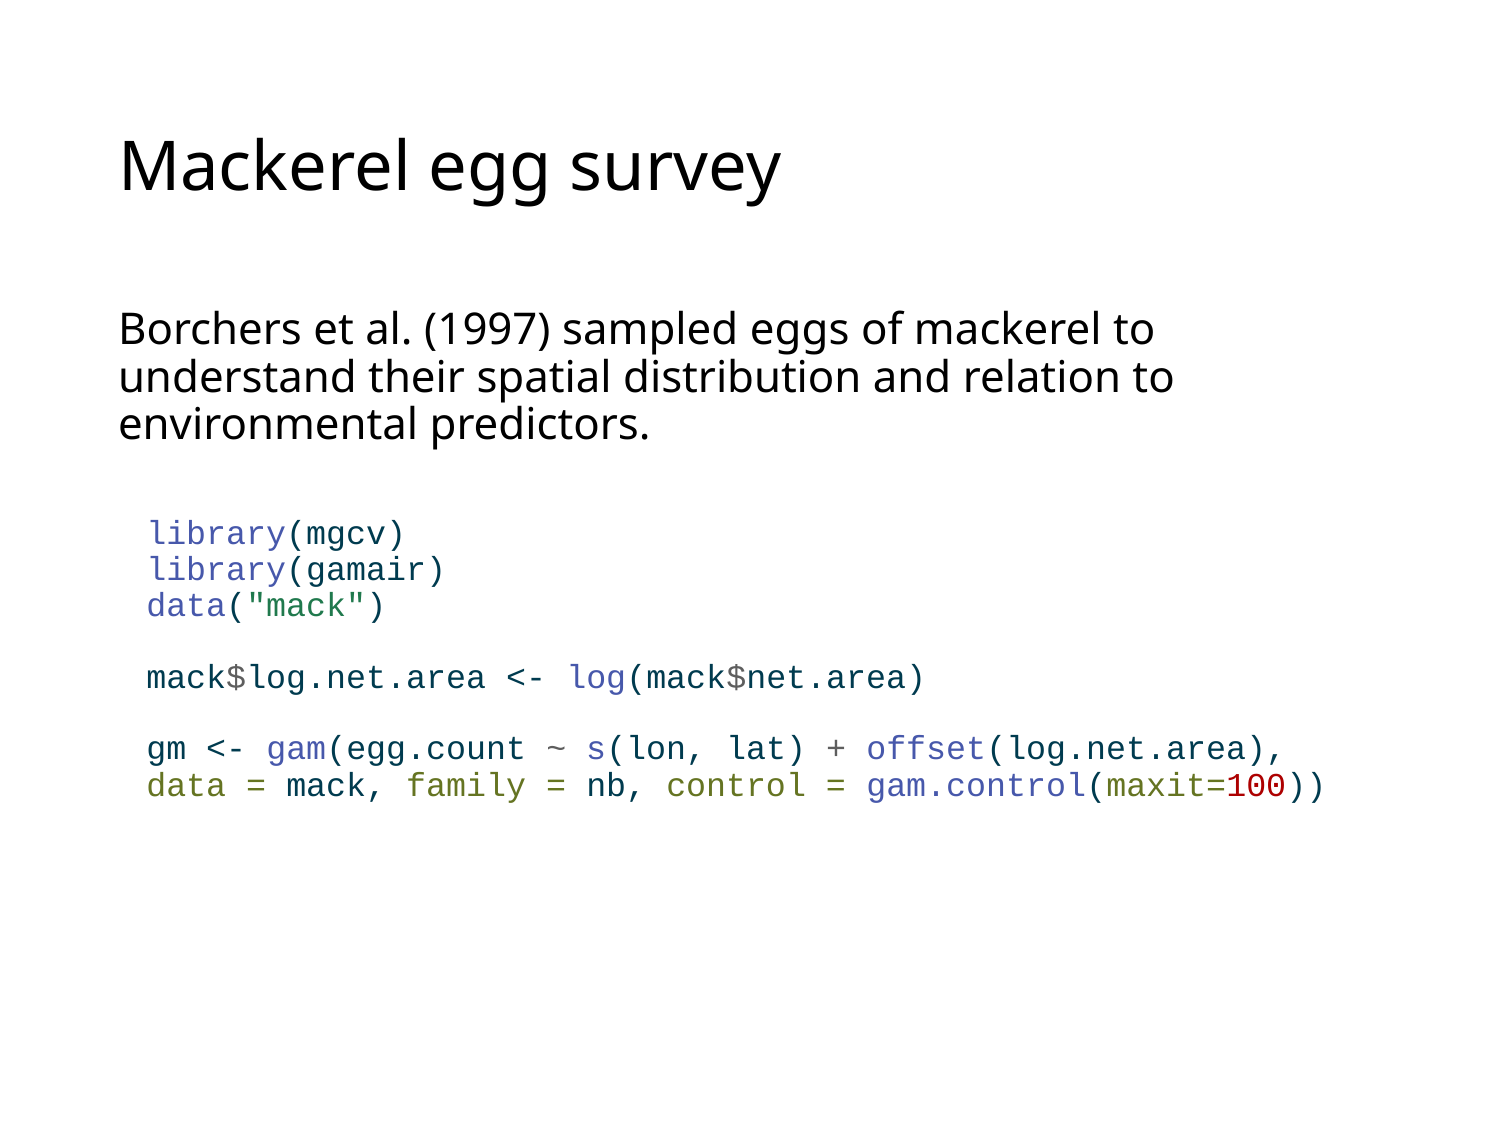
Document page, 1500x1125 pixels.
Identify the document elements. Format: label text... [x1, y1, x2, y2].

list Borchers et al. (1997) sampled eggs of mackerel to understand their spatial distribution and relation to environmental predictors. library(mgcv) library(gamair) data("mack") mack$log.net.area <- log(mack$net.area) gm <- gam(egg.count ~ s(lon, lat) + offset(log.net.area), data = mack, family = nb, control = gam.control(maxit=100)) [103, 299, 1397, 1014]
title Mackerel egg survey [103, 59, 1397, 278]
